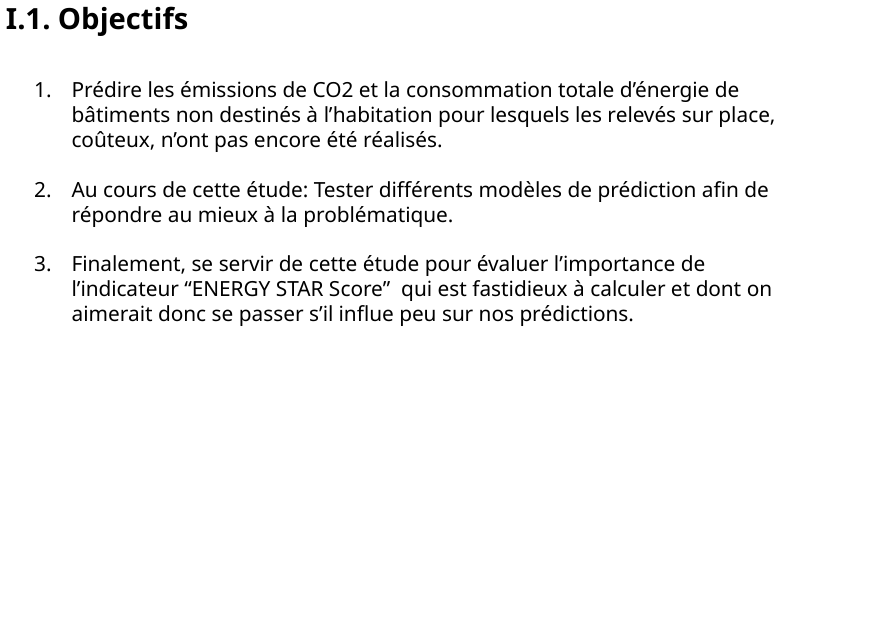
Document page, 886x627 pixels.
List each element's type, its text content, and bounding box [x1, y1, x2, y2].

text_box Prédire les émissions de CO2 et la consommation totale d’énergie de bâtiments non destinés à l’habitation pour lesquels les relevés sur place, coûteux, n’ont pas encore été réalisés. Au cours de cette étude: Tester différents modèles de prédiction afin de répondre au mieux à la problématique. Finalement, se servir de cette étude pour évaluer l’importance de l’indicateur “ENERGY STAR Score” qui est fastidieux à calculer et dont on aimerait donc se passer s’il influe peu sur nos prédictions. [34, 76, 803, 327]
text_box I.1. Objectifs [0, 0, 523, 35]
